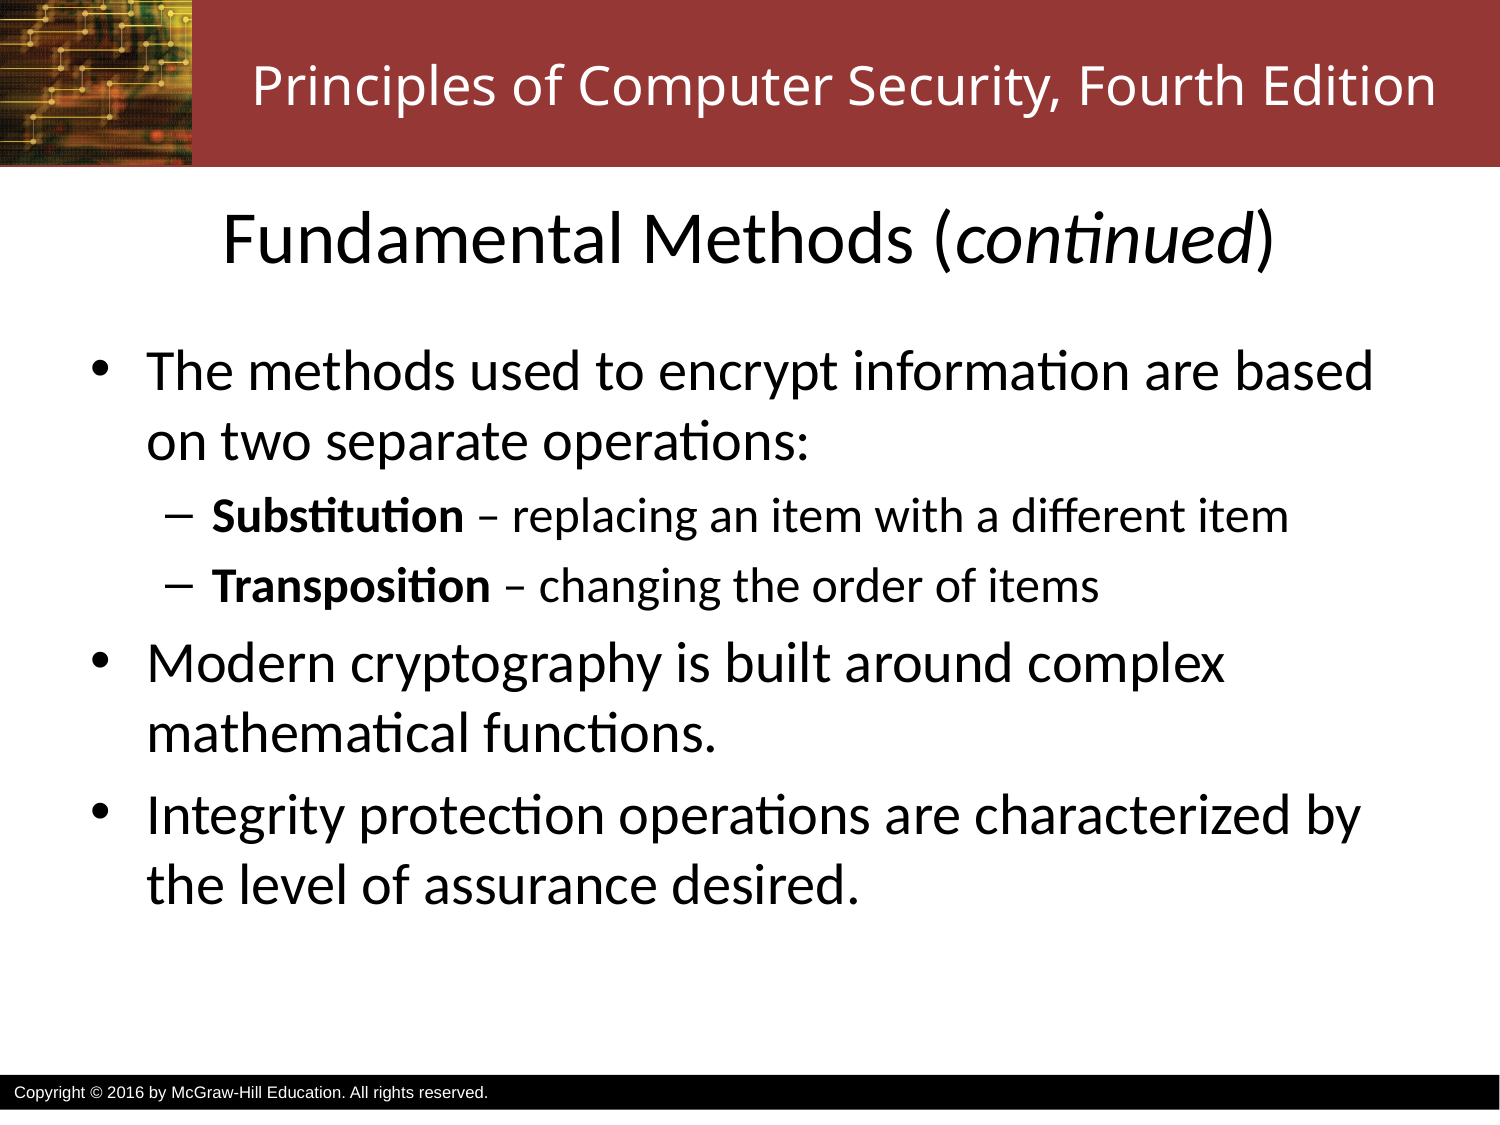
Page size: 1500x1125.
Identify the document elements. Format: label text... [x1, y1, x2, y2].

title Fundamental Methods (continued) [75, 181, 1425, 324]
picture [0, 0, 192, 165]
list The methods used to encrypt information are based on two separate operations: Substitution – replacing an item with a different item Transposition – changing the order of items Modern cryptography is built around complex mathematical functions. Integrity protection operations are characterized by the level of assurance desired. [75, 324, 1425, 1005]
